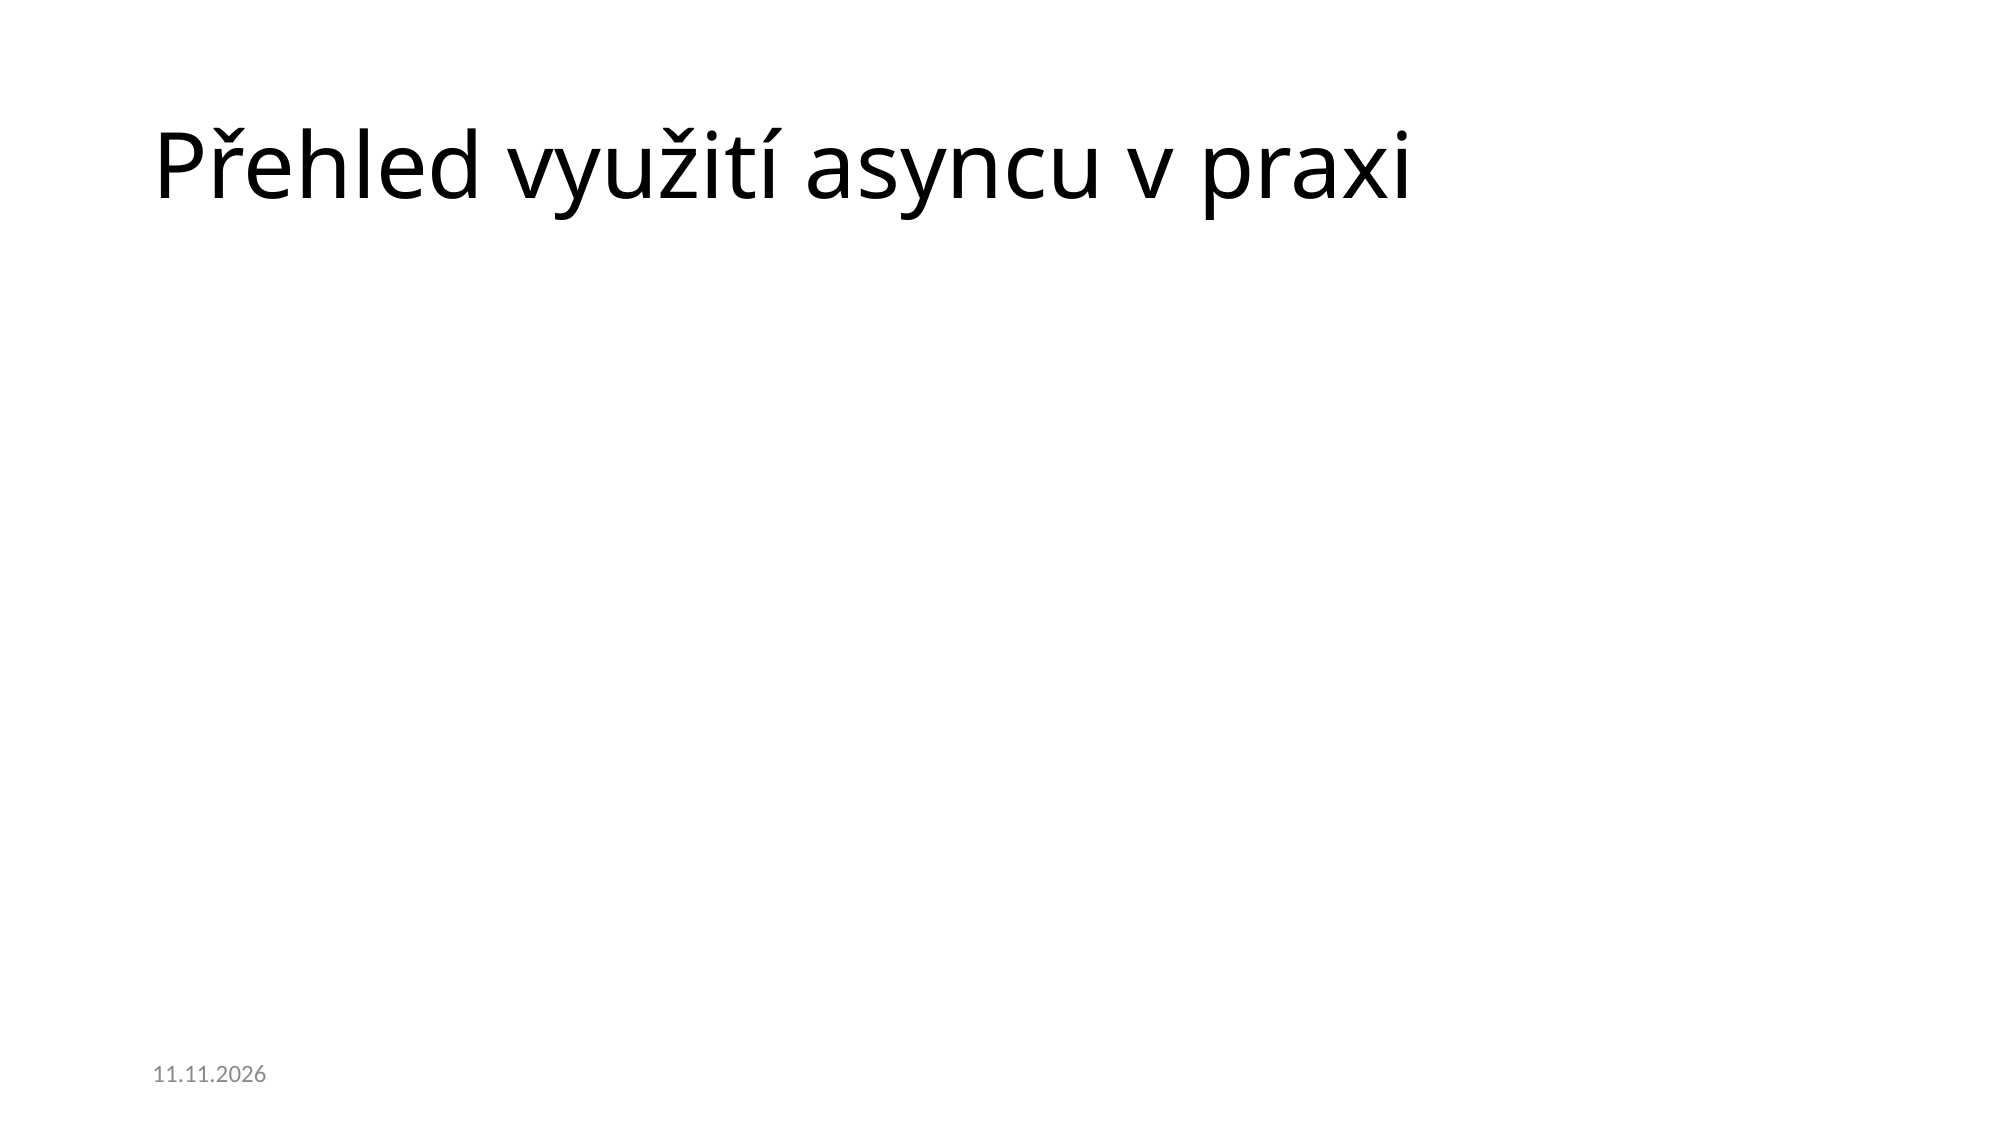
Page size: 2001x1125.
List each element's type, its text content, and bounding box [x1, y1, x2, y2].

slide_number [137, 1042, 588, 1103]
title Přehled využití asyncu v praxi [137, 59, 1863, 278]
